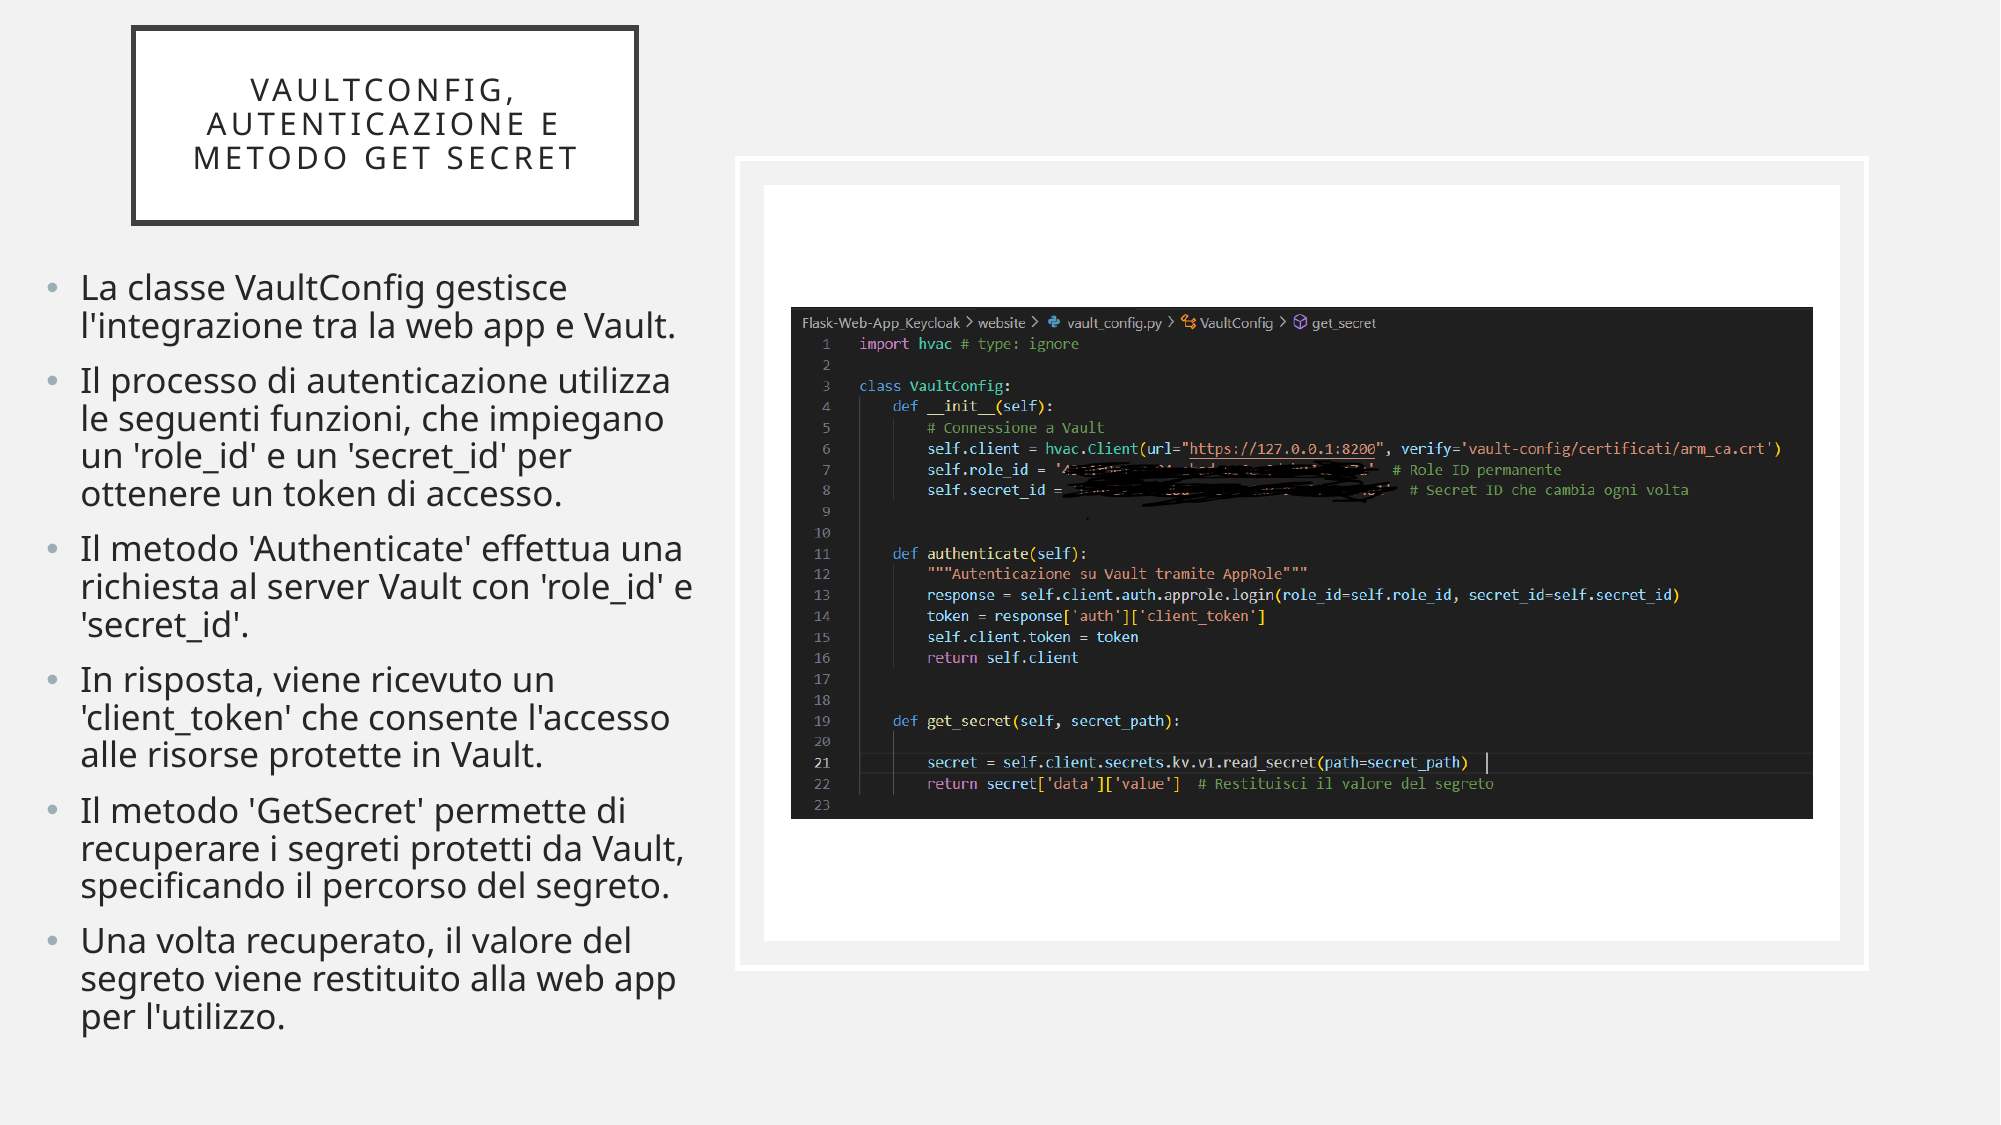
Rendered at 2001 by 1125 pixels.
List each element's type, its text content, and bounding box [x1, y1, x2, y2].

list La classe VaultConfig gestisce l'integrazione tra la web app e Vault. Il processo di autenticazione utilizza le seguenti funzioni, che impiegano un 'role_id' e un 'secret_id' per ottenere un token di accesso. Il metodo 'Authenticate' effettua una richiesta al server Vault con 'role_id' e 'secret_id'. In risposta, viene ricevuto un 'client_token' che consente l'accesso alle risorse protette in Vault. Il metodo 'GetSecret' permette di recuperare i segreti protetti da Vault, specificando il percorso del segreto. Una volta recuperato, il valore del segreto viene restituito alla web app per l'utilizzo. [31, 262, 711, 1113]
text_box [736, 157, 1868, 969]
title VaultConfig, Autenticazione e metodo get secret [131, 25, 639, 226]
picture [791, 307, 1813, 819]
text_box [763, 184, 1841, 942]
